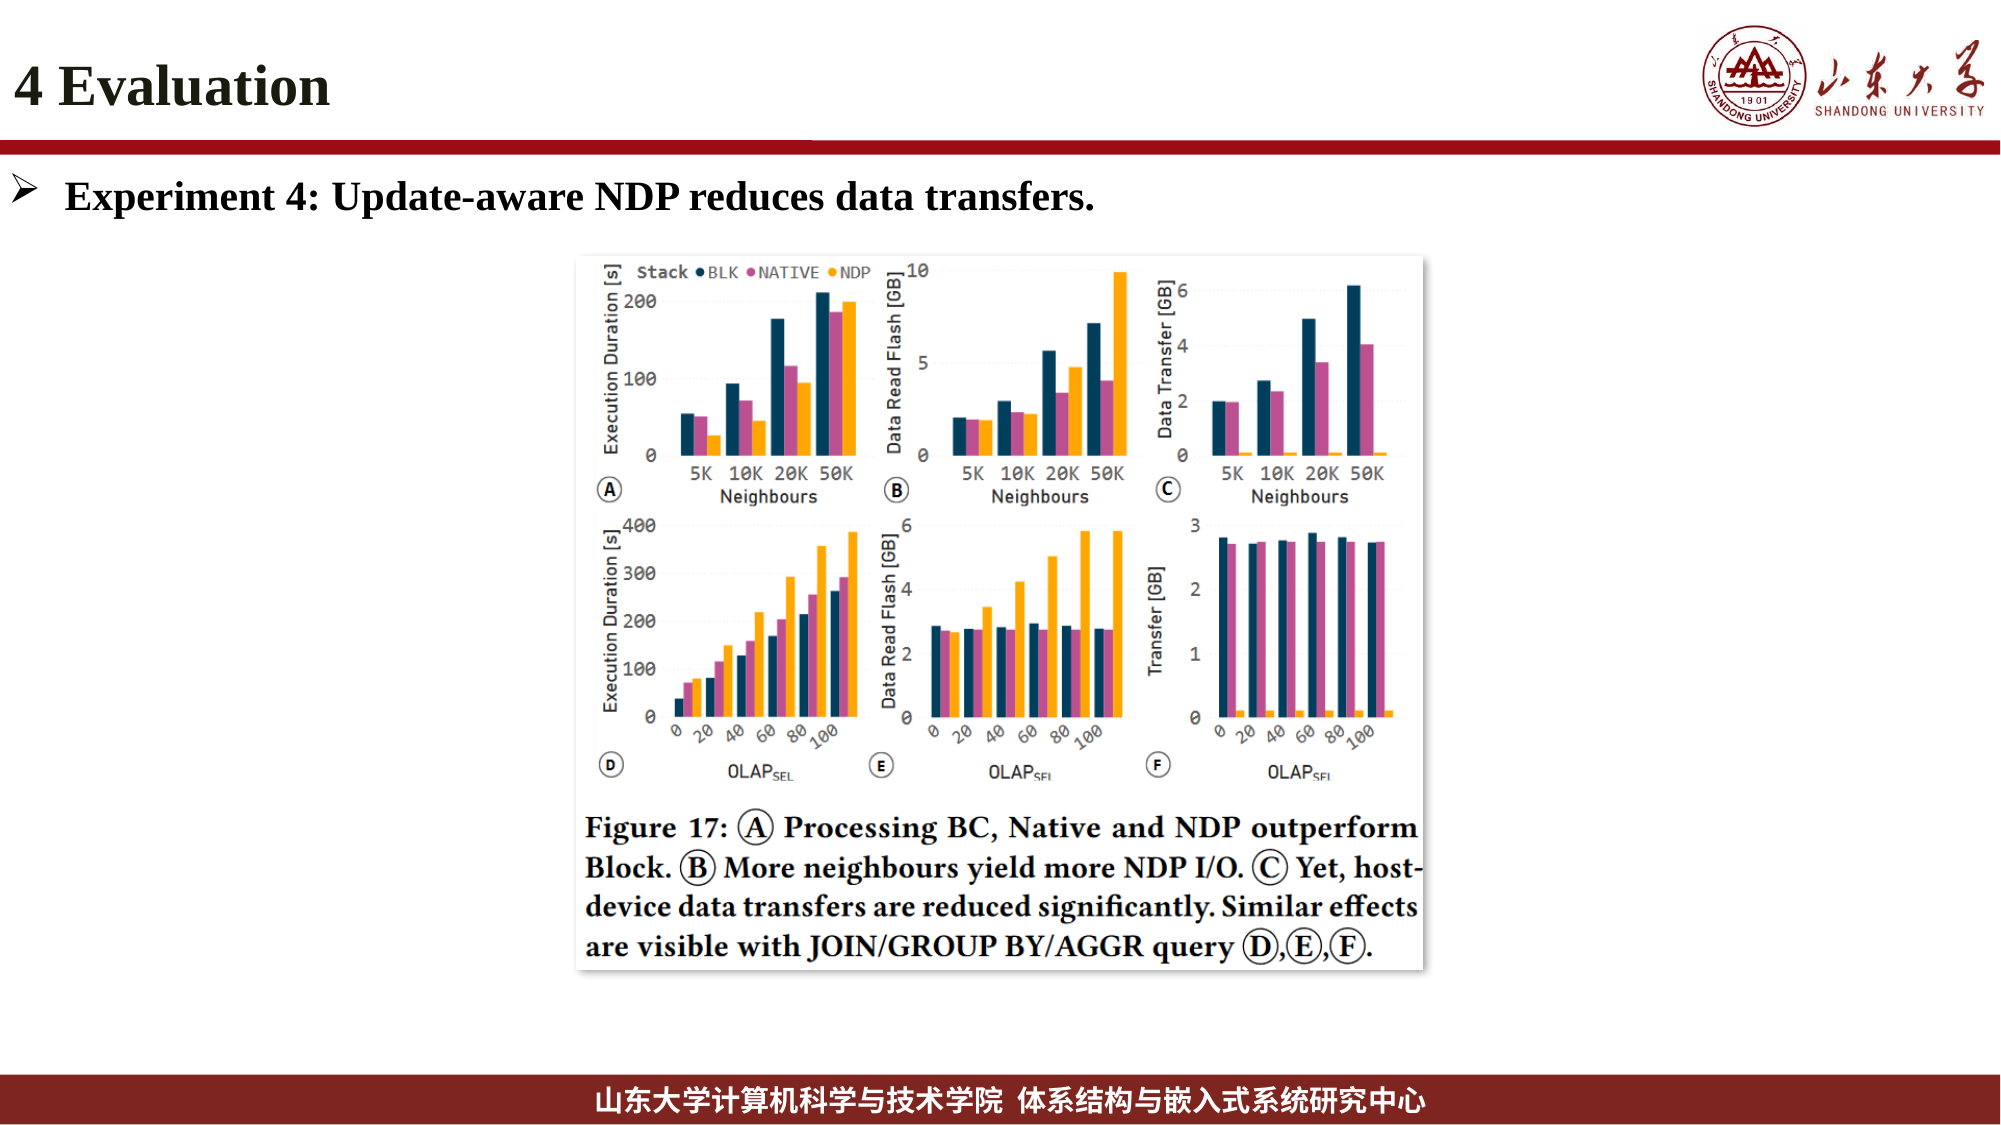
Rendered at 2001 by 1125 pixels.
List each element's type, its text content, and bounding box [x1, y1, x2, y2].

picture [576, 255, 1423, 970]
text_box Experiment 4: Update-aware NDP reduces data transfers. [0, 161, 1962, 246]
picture [1698, 21, 1985, 130]
title 4 Evaluation [0, 48, 1575, 161]
